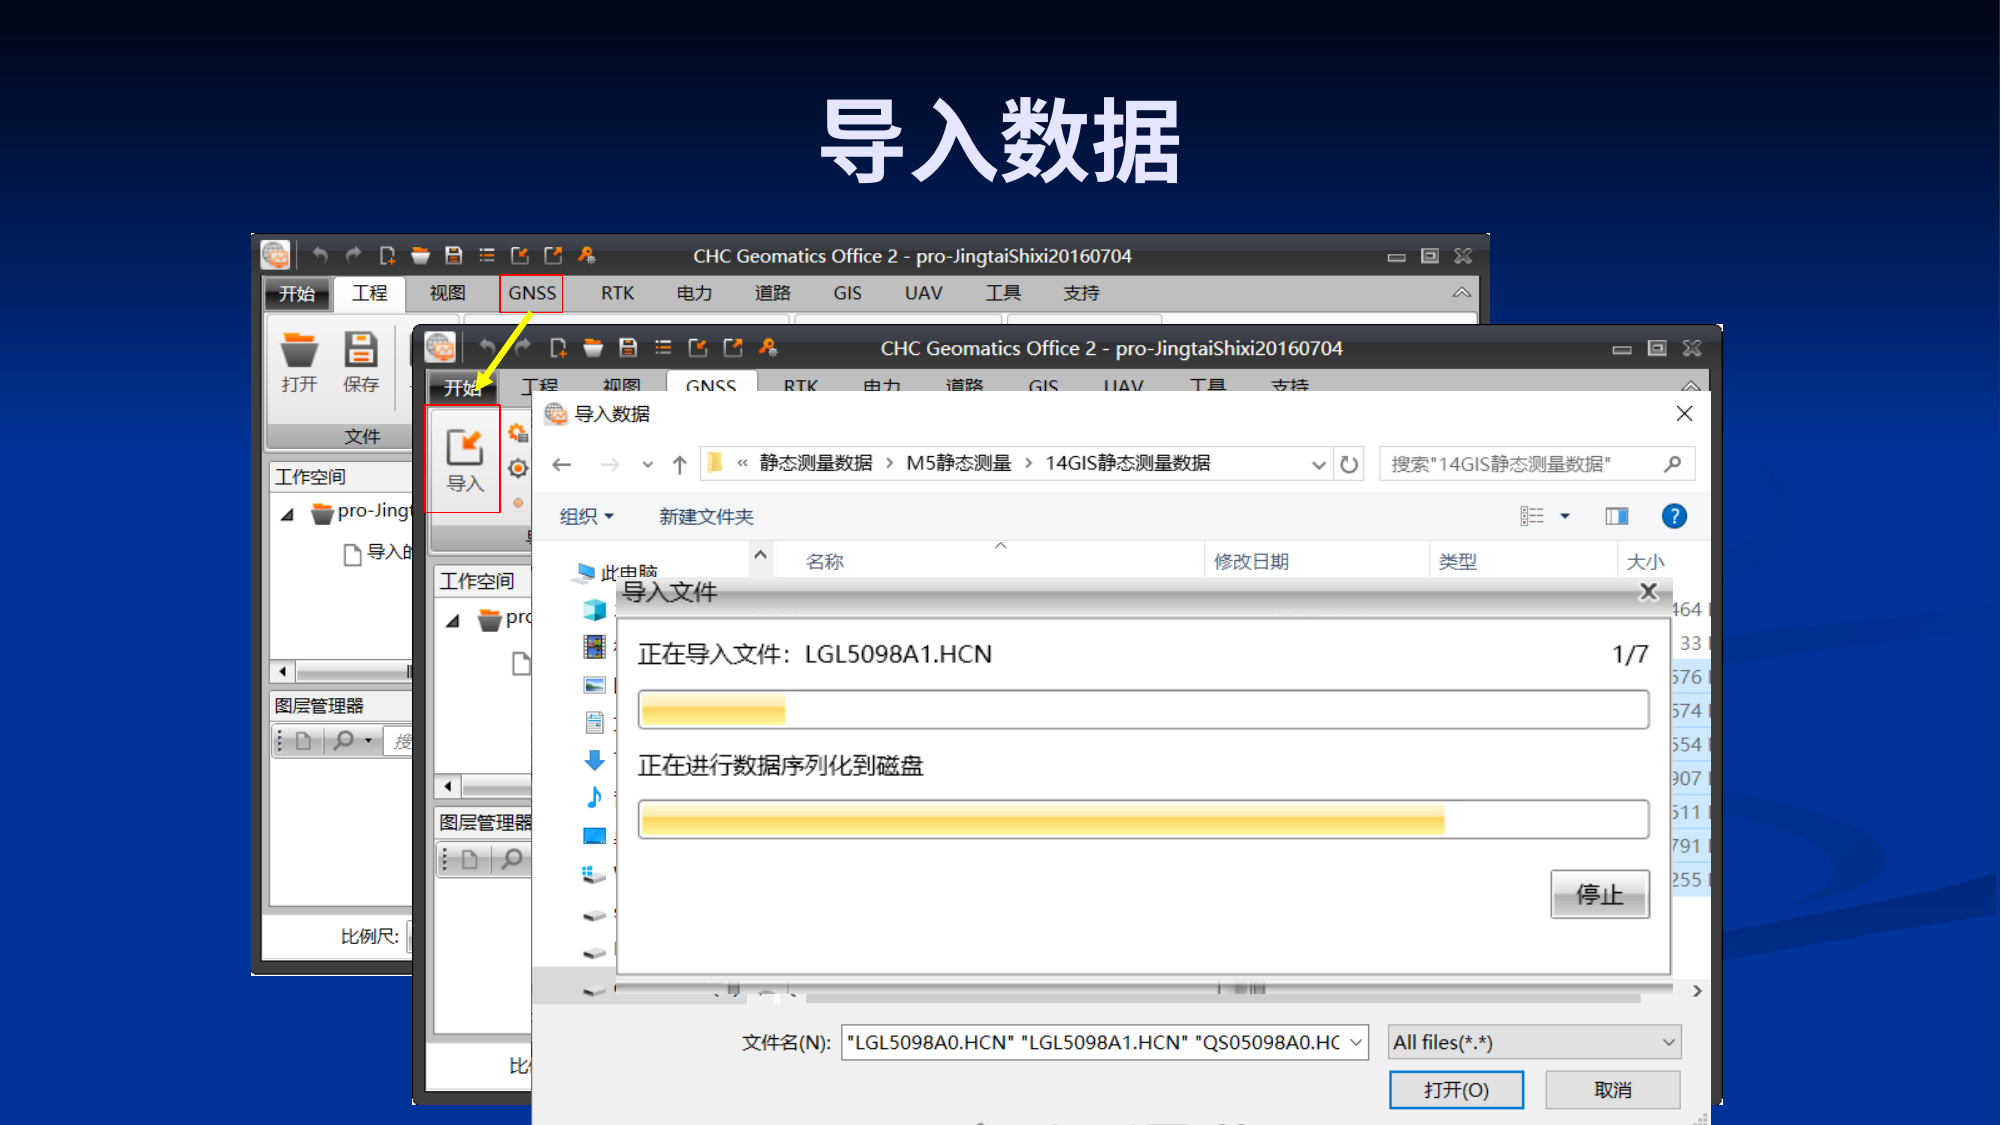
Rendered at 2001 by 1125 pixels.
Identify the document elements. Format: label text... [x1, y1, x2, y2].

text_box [474, 312, 532, 392]
picture [412, 324, 1723, 1125]
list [251, 233, 1490, 977]
title 导入数据 [99, 45, 1900, 233]
